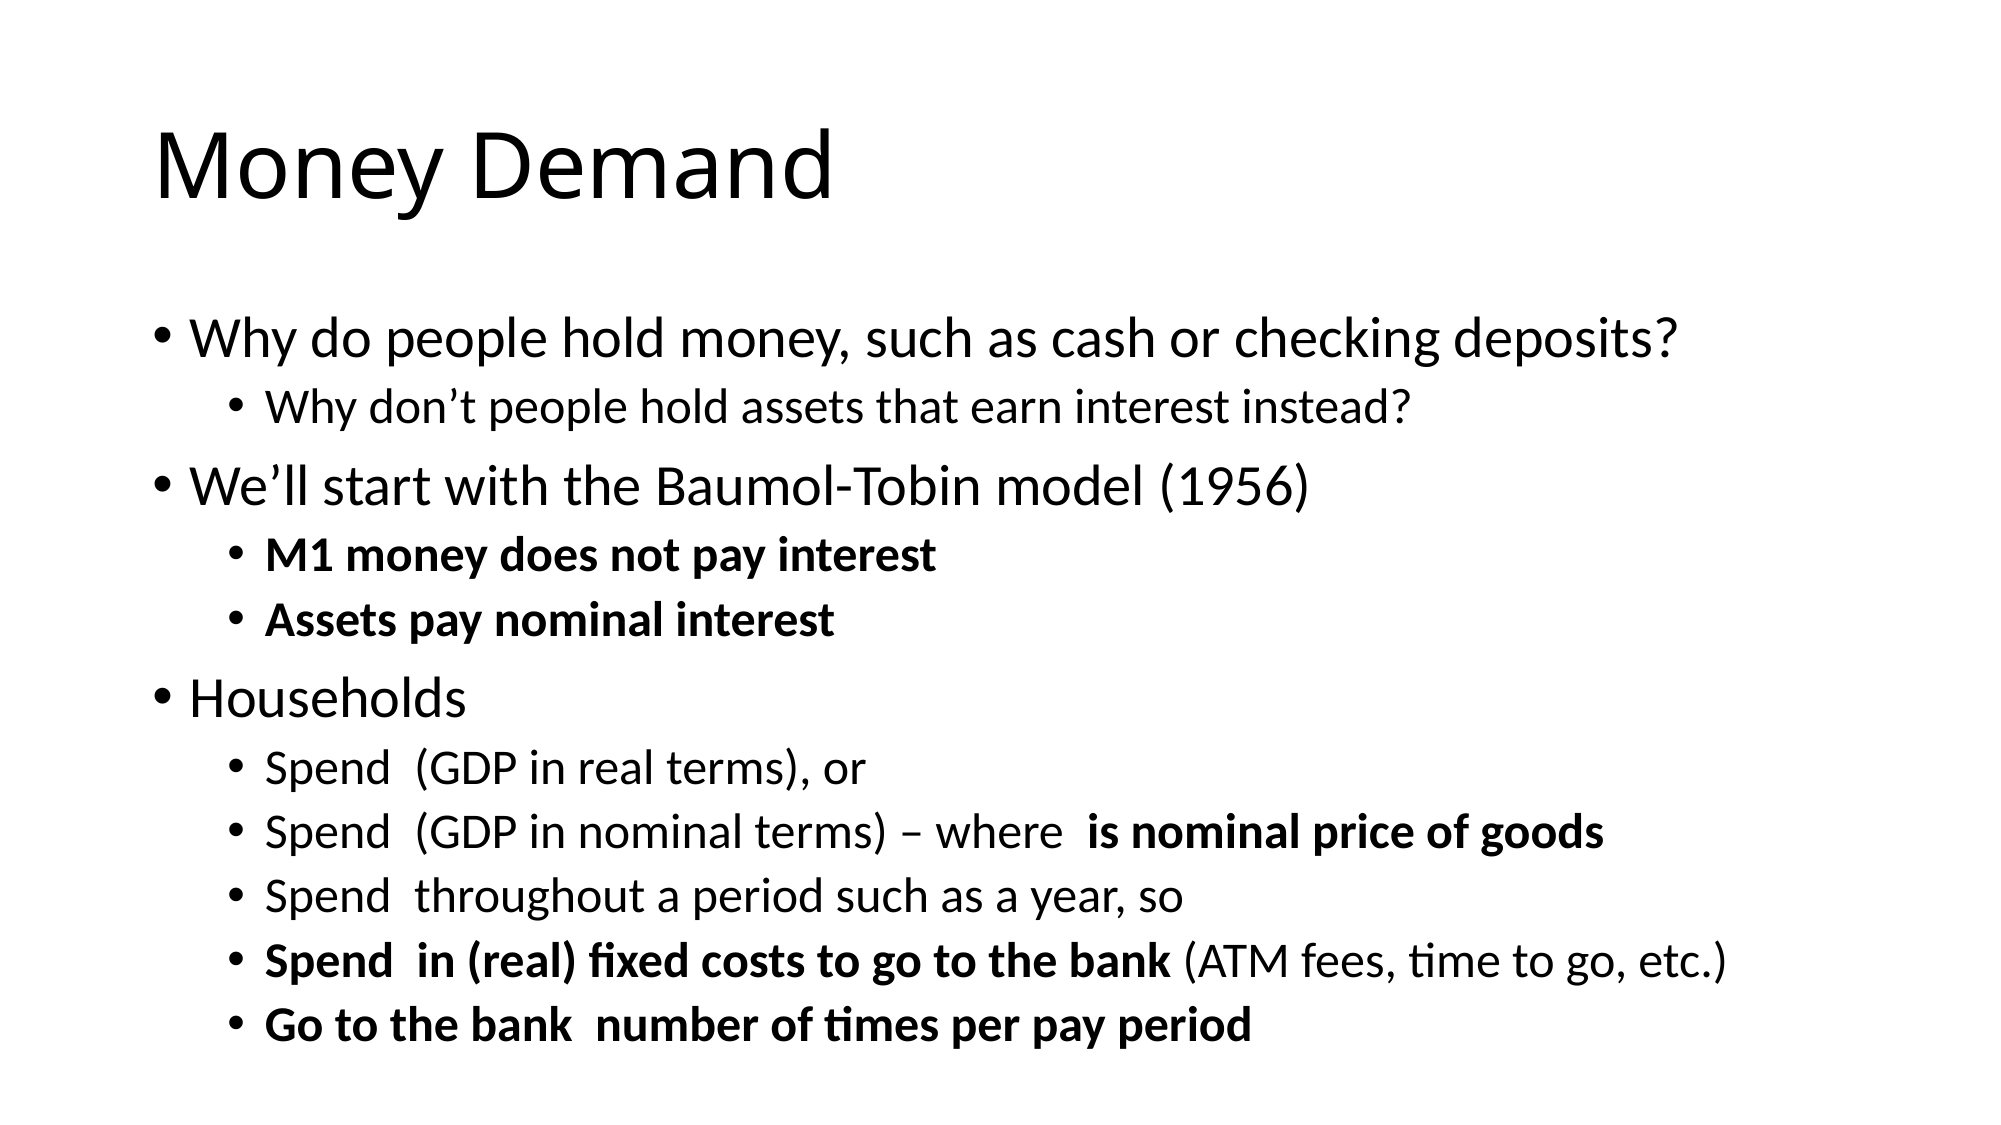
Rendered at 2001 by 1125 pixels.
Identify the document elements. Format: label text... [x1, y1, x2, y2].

title Money Demand [137, 59, 1863, 278]
